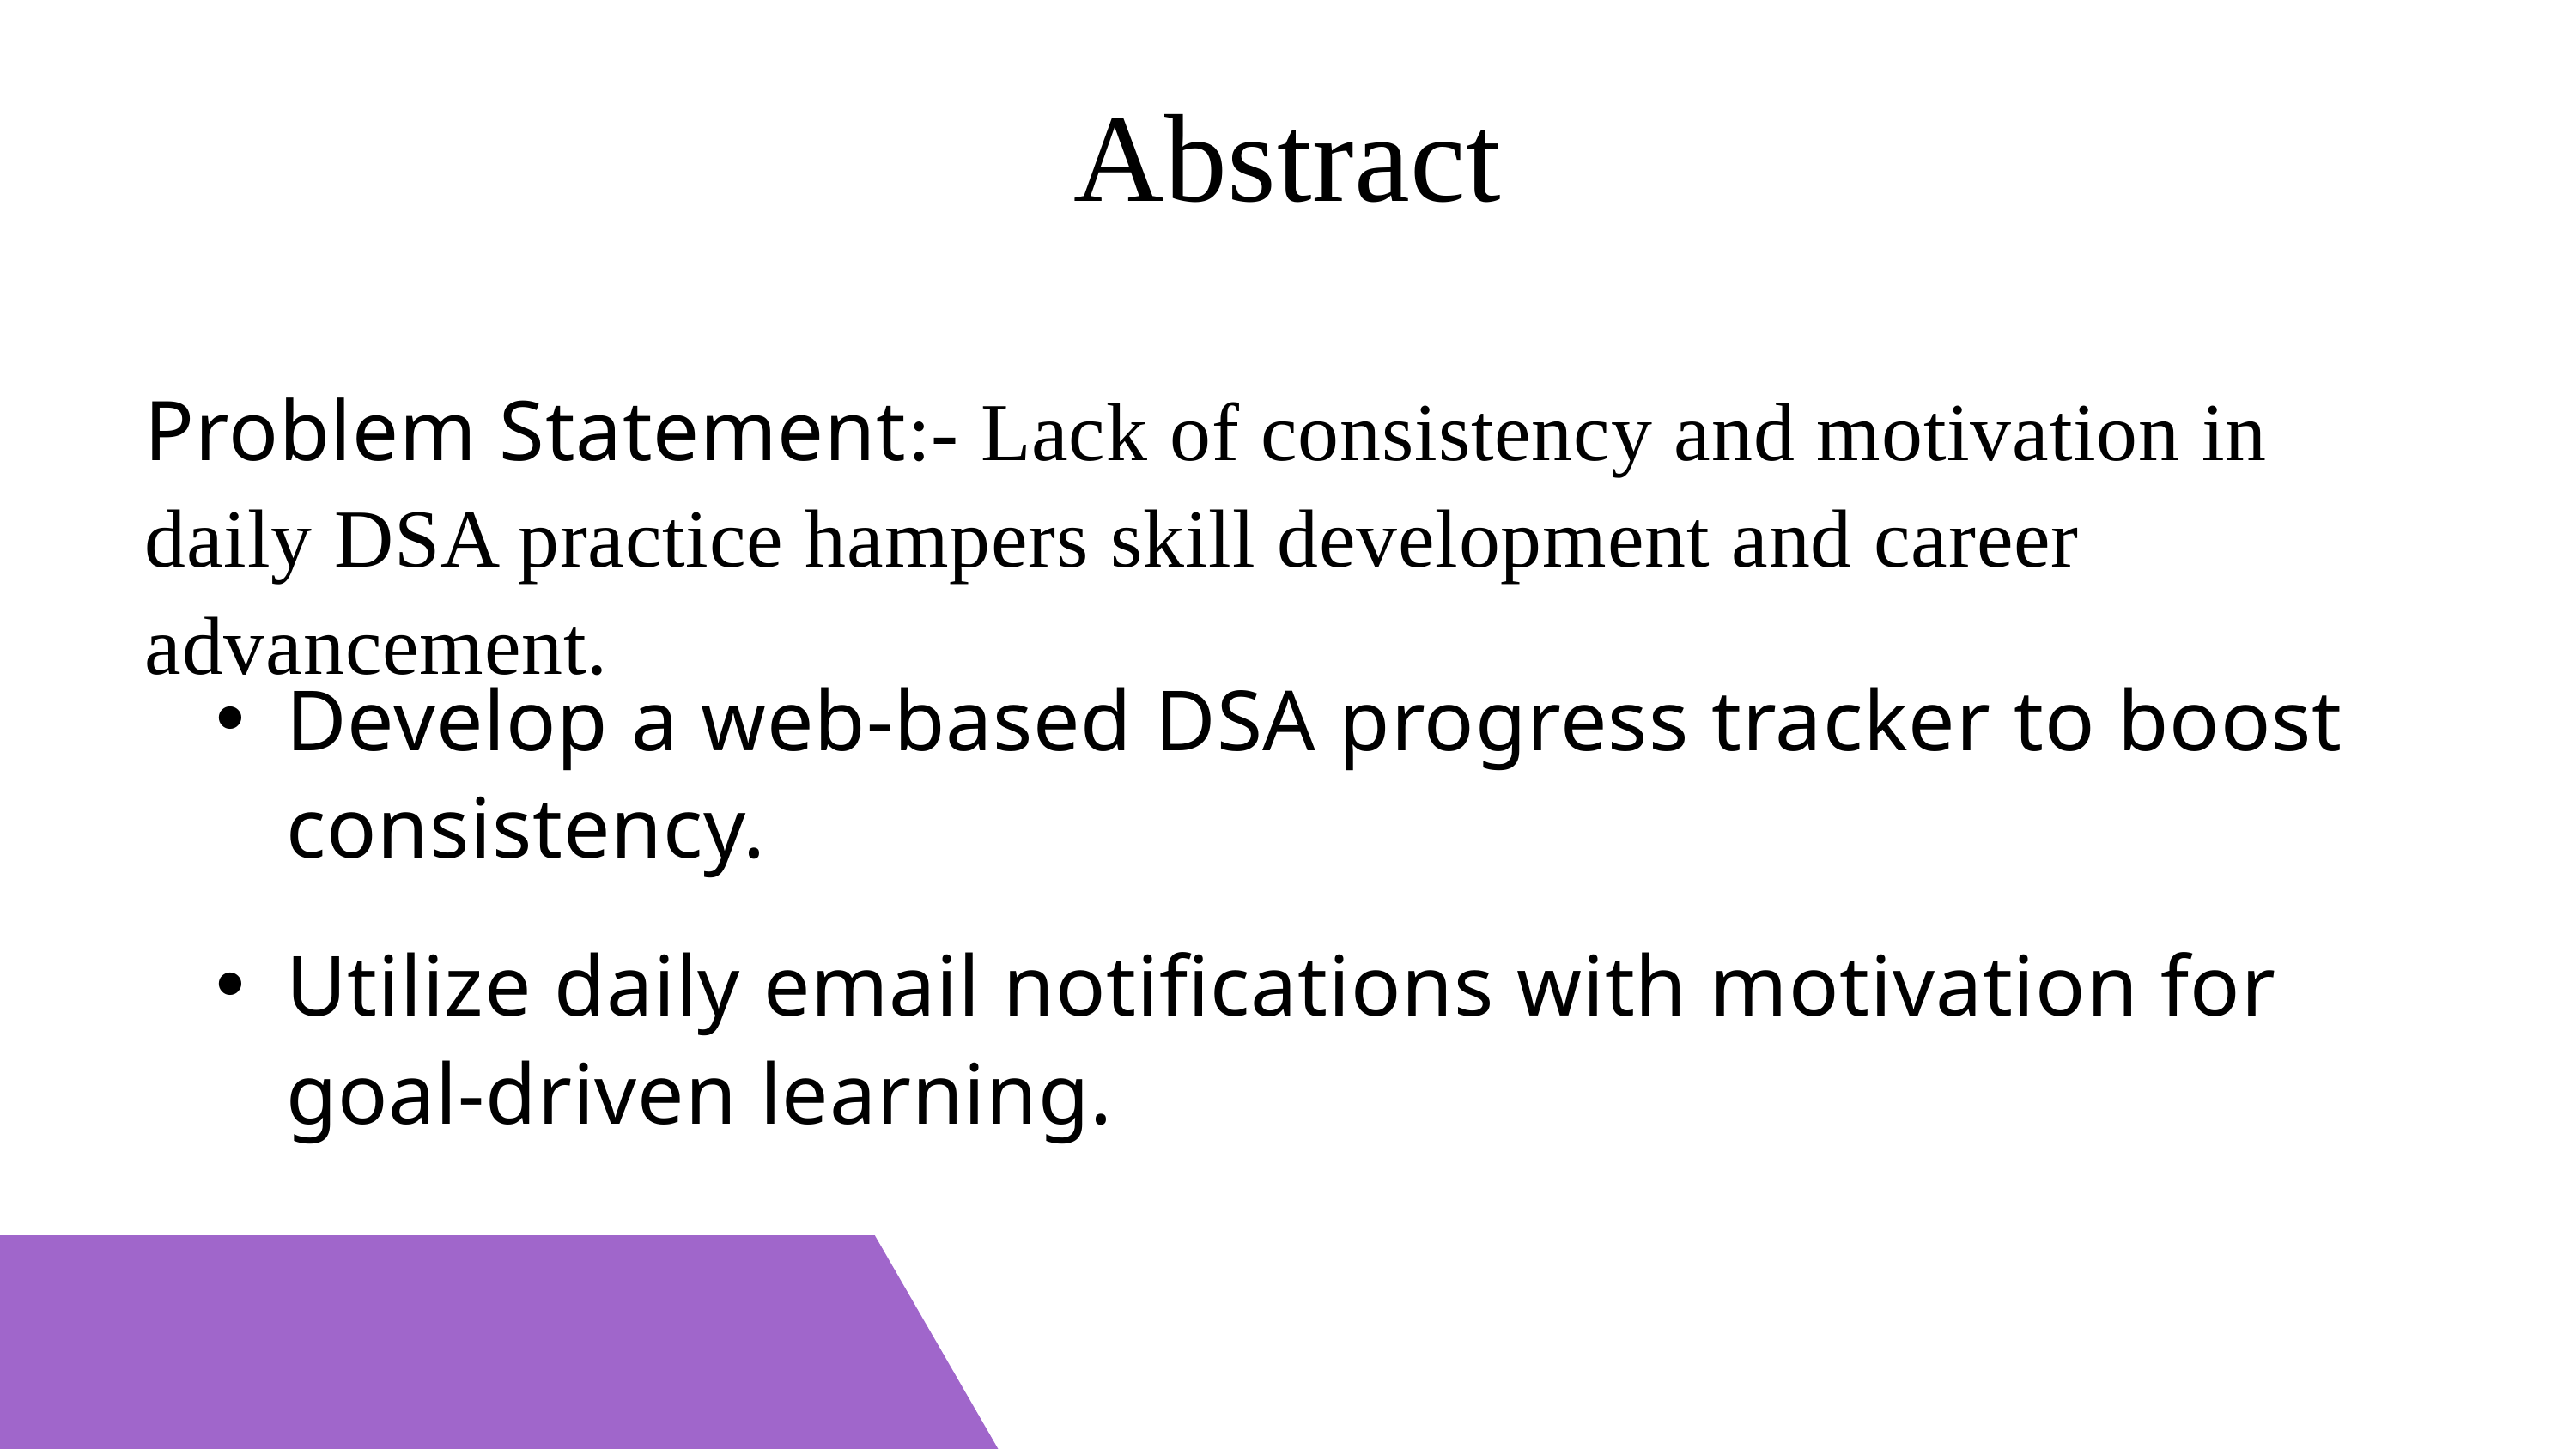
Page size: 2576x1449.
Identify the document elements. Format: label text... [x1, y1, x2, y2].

text_box Develop a web-based DSA progress tracker to boost consistency. [144, 658, 2432, 876]
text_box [0, 1234, 1128, 1449]
text_box Utilize daily email notifications with motivation for goal-driven learning. [144, 925, 2432, 1141]
text_box Problem Statement:- Lack of consistency and motivation in daily DSA practice hampers skill development and career advancement. [144, 369, 2432, 658]
text_box Abstract [1073, 51, 1503, 227]
